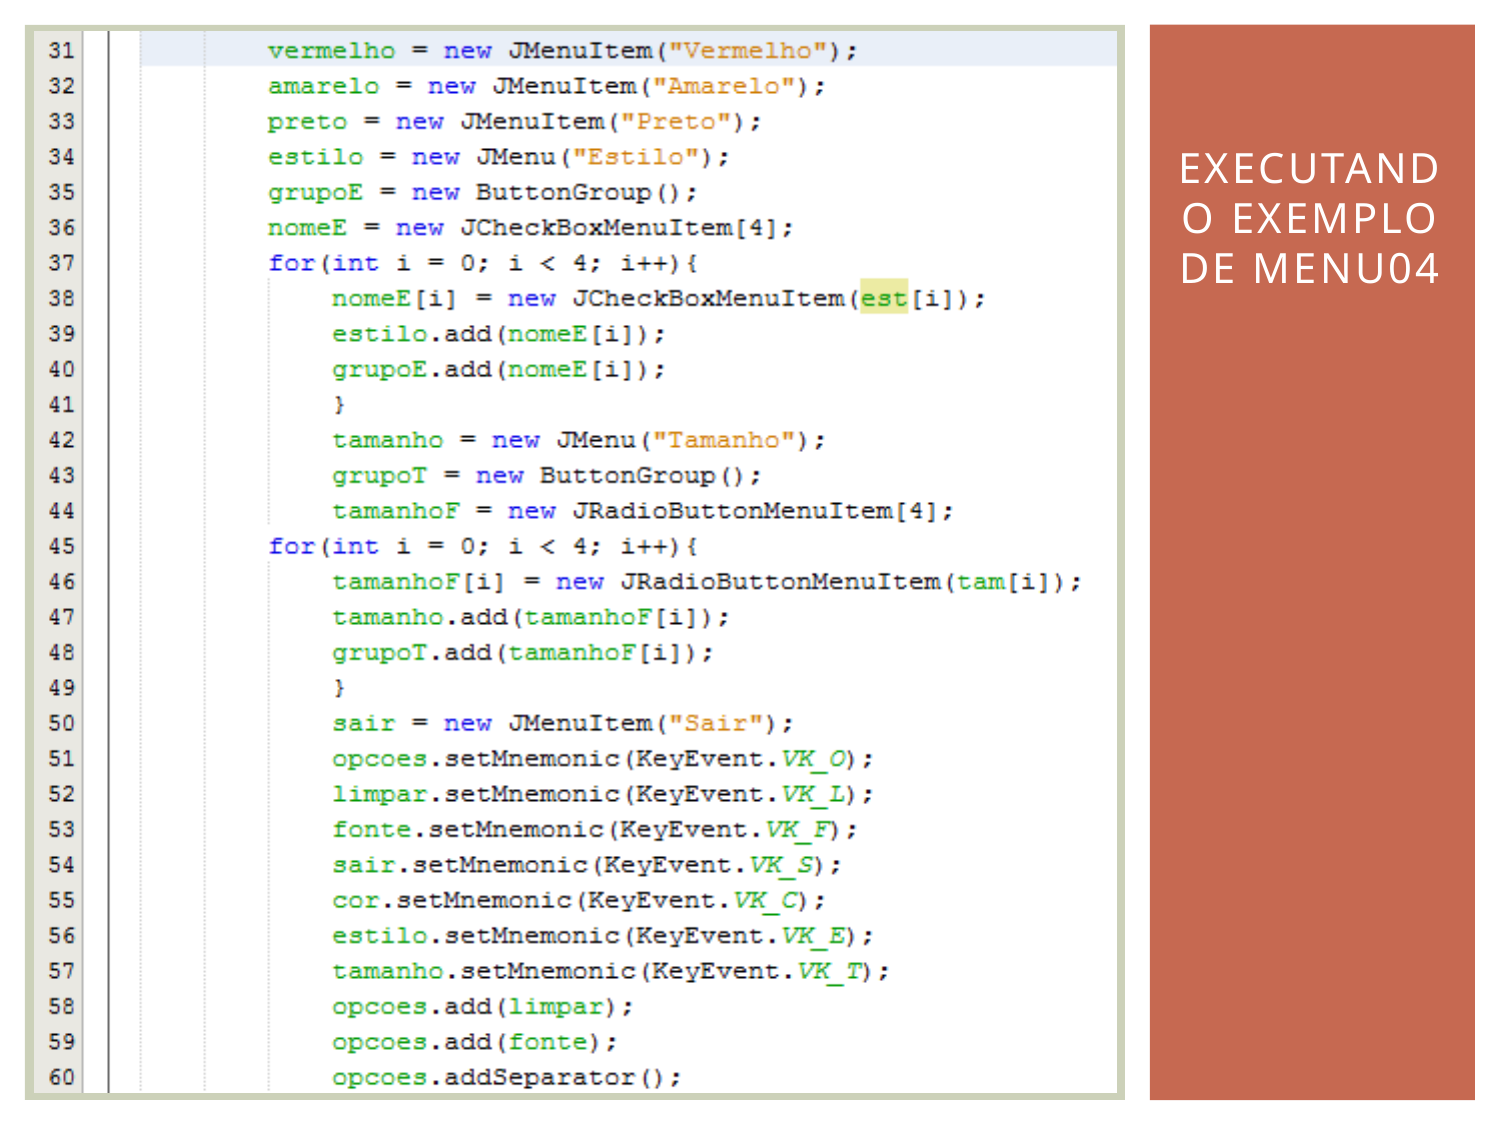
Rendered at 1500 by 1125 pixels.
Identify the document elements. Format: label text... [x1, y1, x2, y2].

title Executando exemplo de menu04 [1151, 75, 1471, 350]
picture [34, 31, 1117, 1093]
